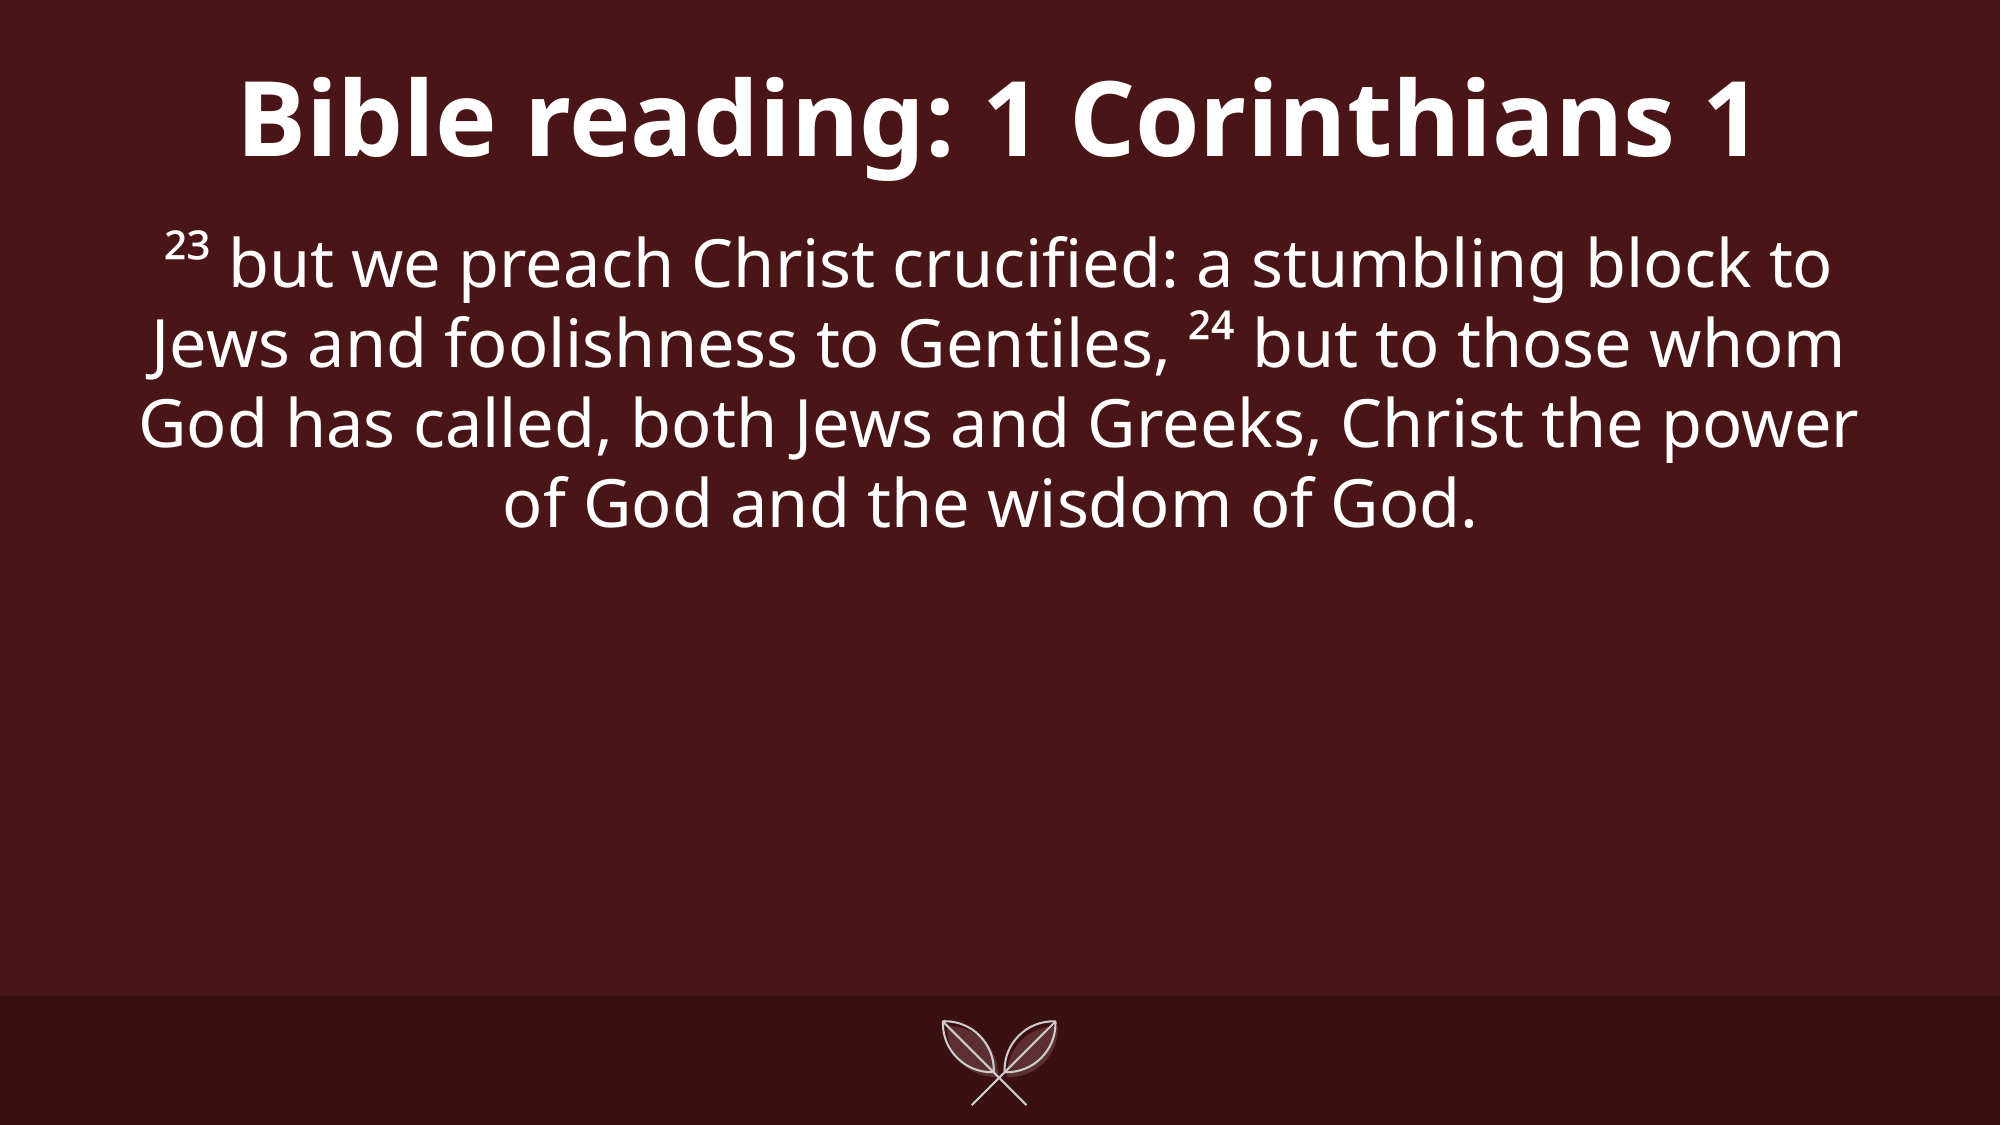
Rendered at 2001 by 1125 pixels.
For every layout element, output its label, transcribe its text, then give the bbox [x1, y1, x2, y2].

text_box Bible reading: 1 Corinthians 1 [99, 44, 1900, 185]
text_box ²³ but we preach Christ crucified: a stumbling block to Jews and foolishness to Gentiles, ²⁴ but to those whom God has called, both Jews and Greeks, Christ the power of God and the wisdom of God. [99, 213, 1900, 549]
